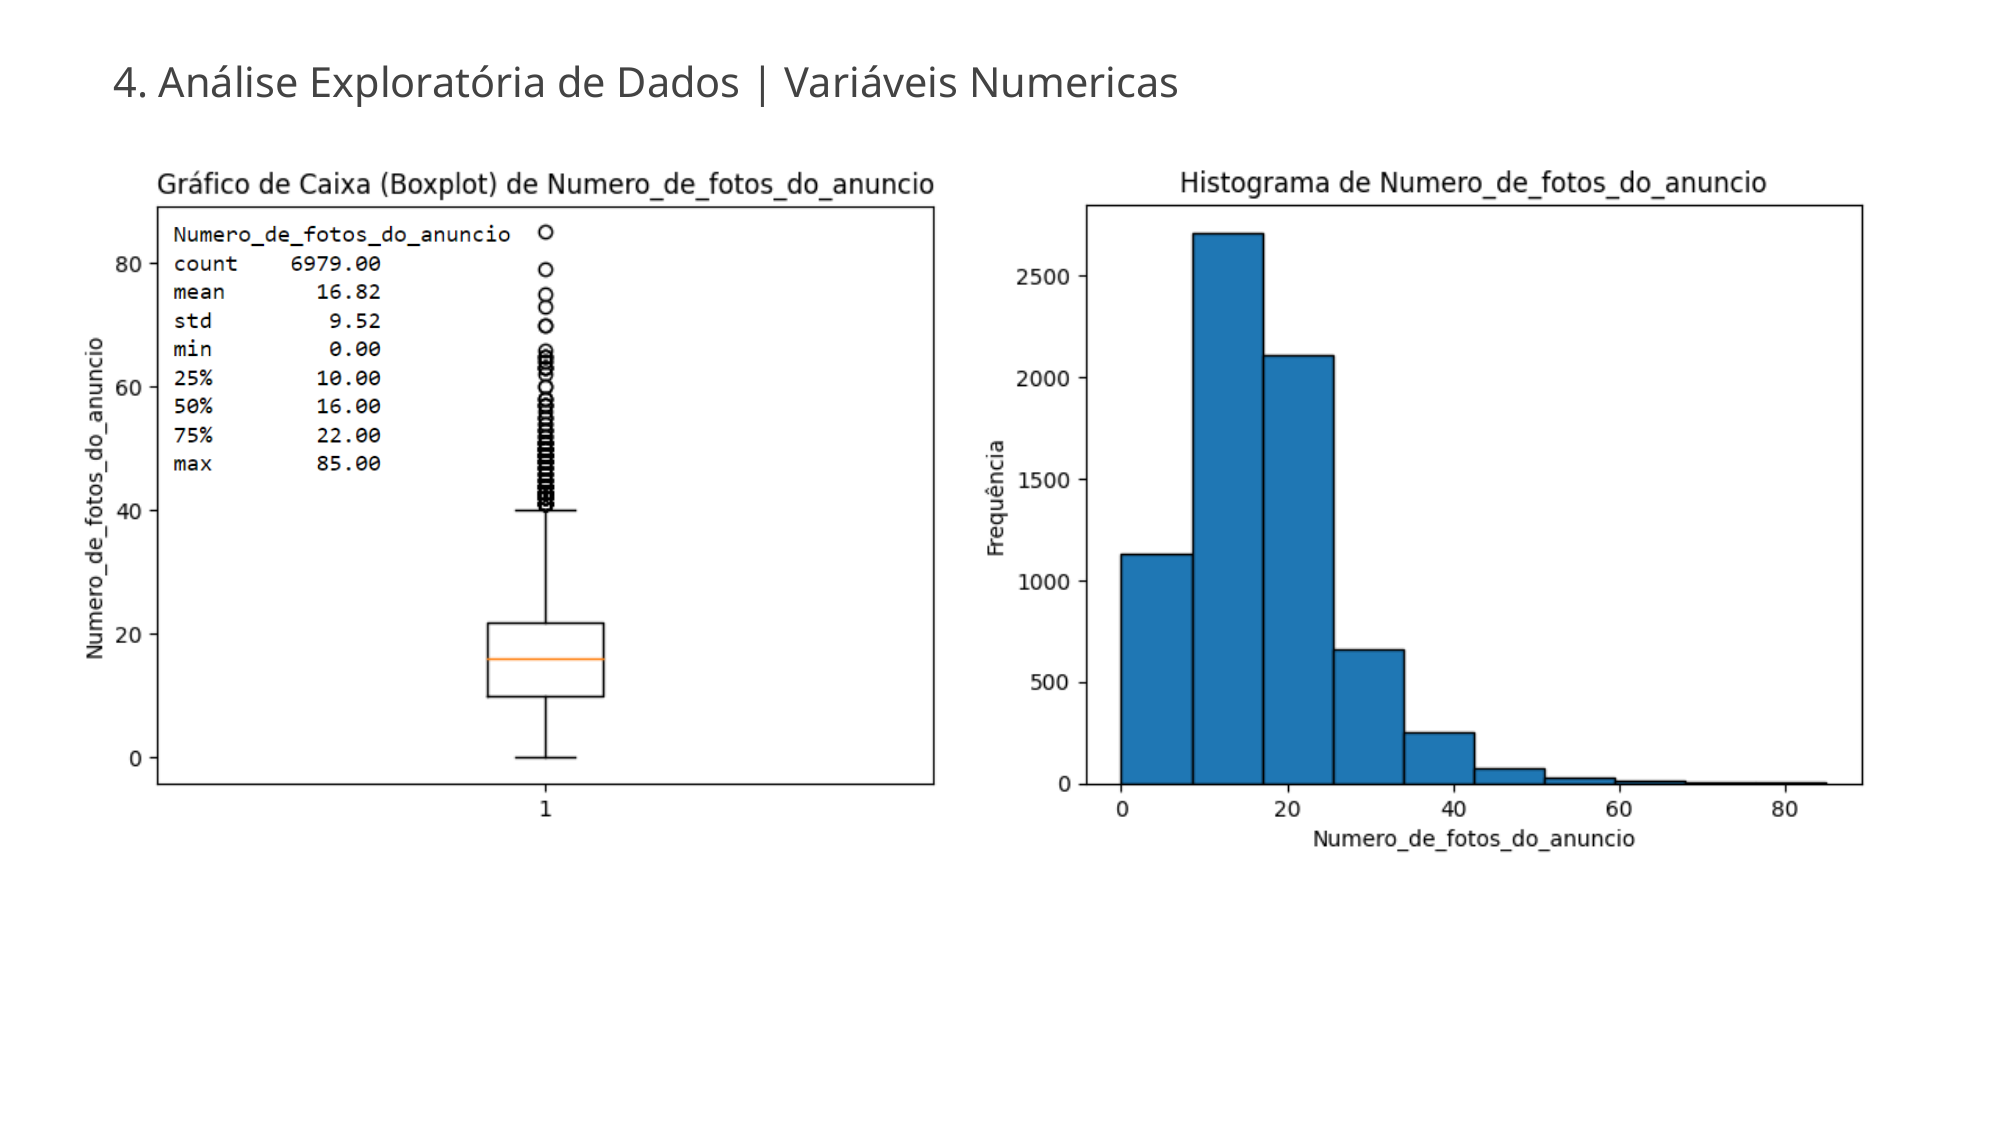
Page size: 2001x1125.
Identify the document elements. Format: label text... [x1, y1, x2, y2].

picture [68, 155, 949, 838]
text_box 4. Análise Exploratória de Dados | Variáveis Numericas [55, 33, 1352, 151]
picture [969, 155, 1876, 867]
